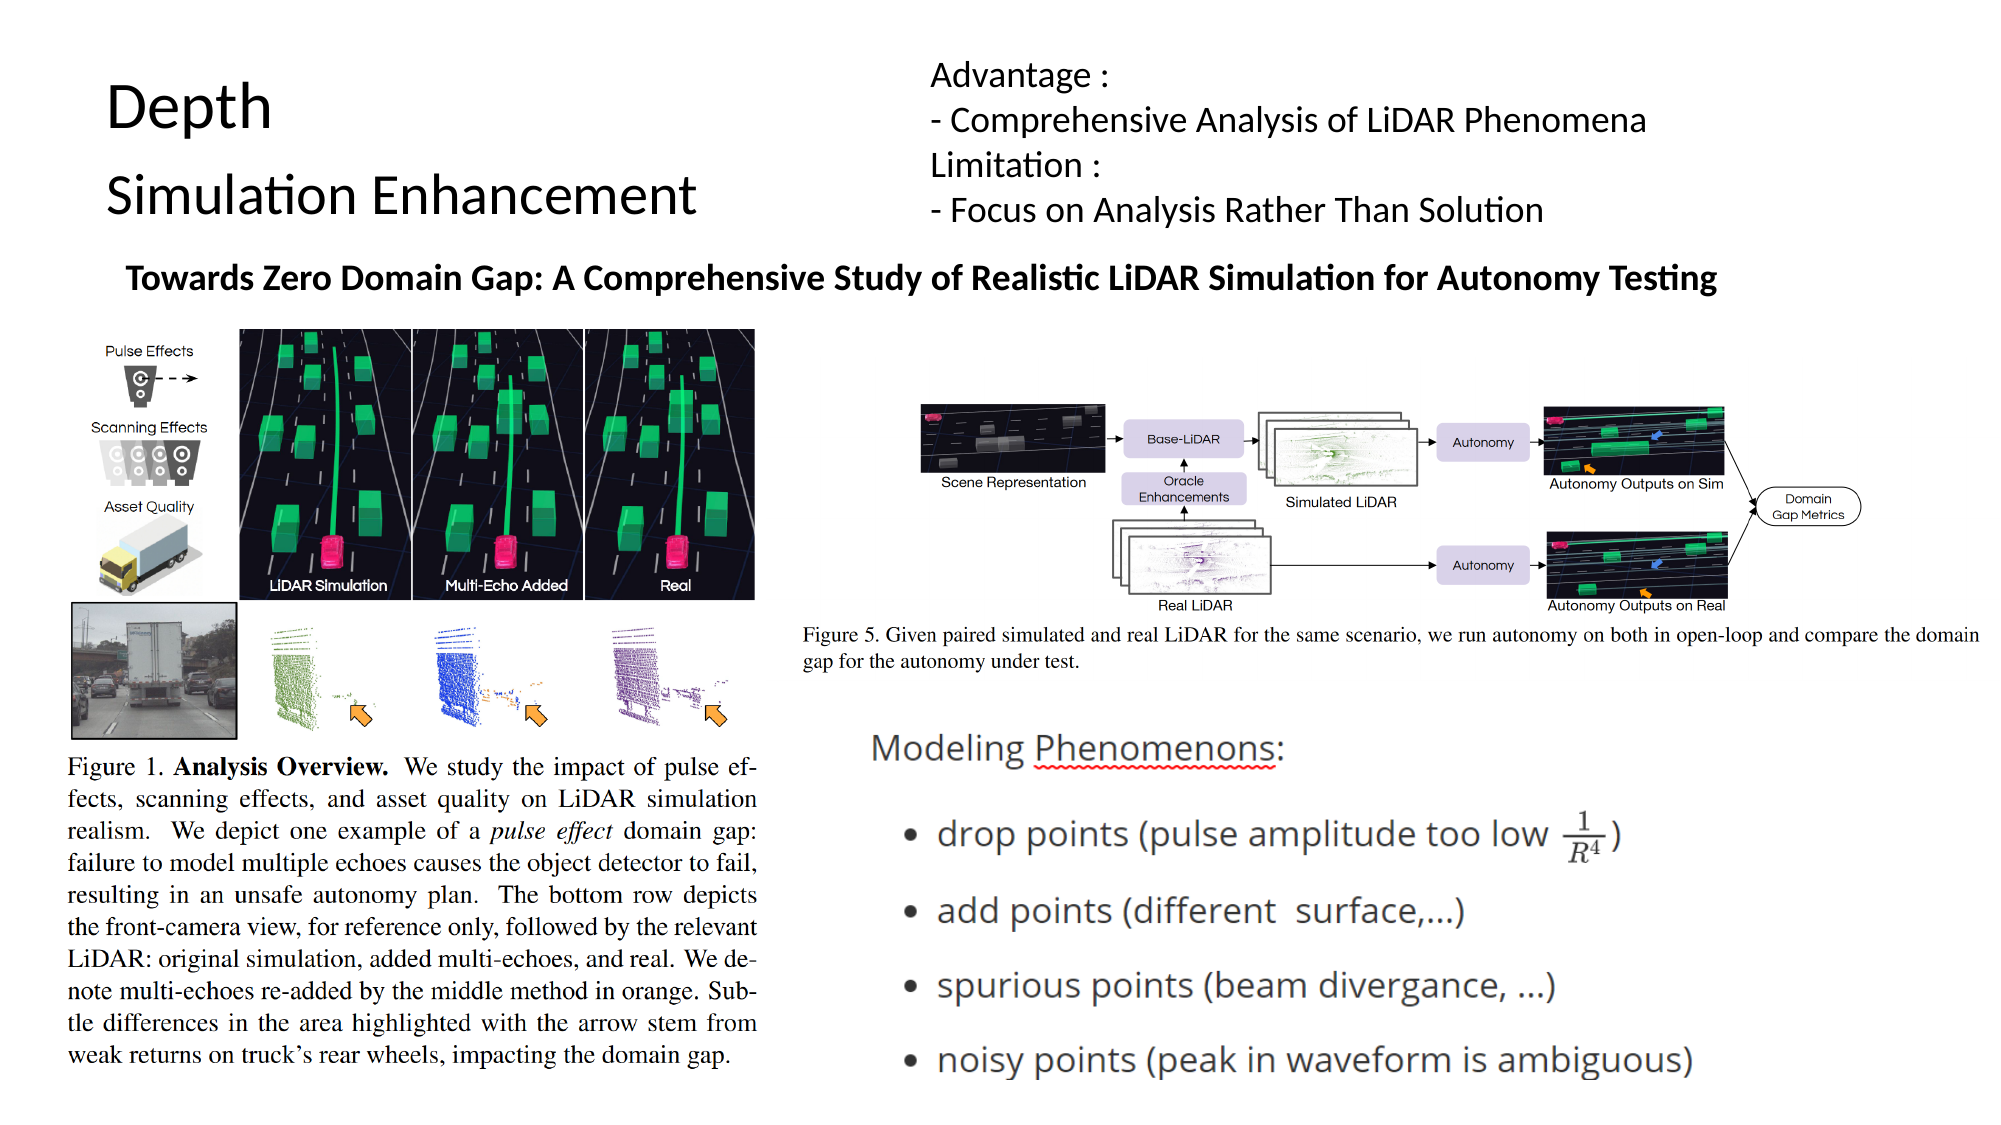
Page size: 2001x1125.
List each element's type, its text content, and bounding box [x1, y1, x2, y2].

picture [840, 715, 1974, 1080]
text_box Depth [92, 54, 538, 149]
picture [62, 316, 2000, 1080]
text_box Simulation Enhancement [92, 149, 875, 234]
text_box Advantage : - Comprehensive Analysis of LiDAR Phenomena Limitation : - Focus on Analysis Rather Than Solution [915, 42, 1799, 237]
text_box Towards Zero Domain Gap: A Comprehensive Study of Realistic LiDAR Simulation for Autonomy Testing [110, 245, 1810, 306]
